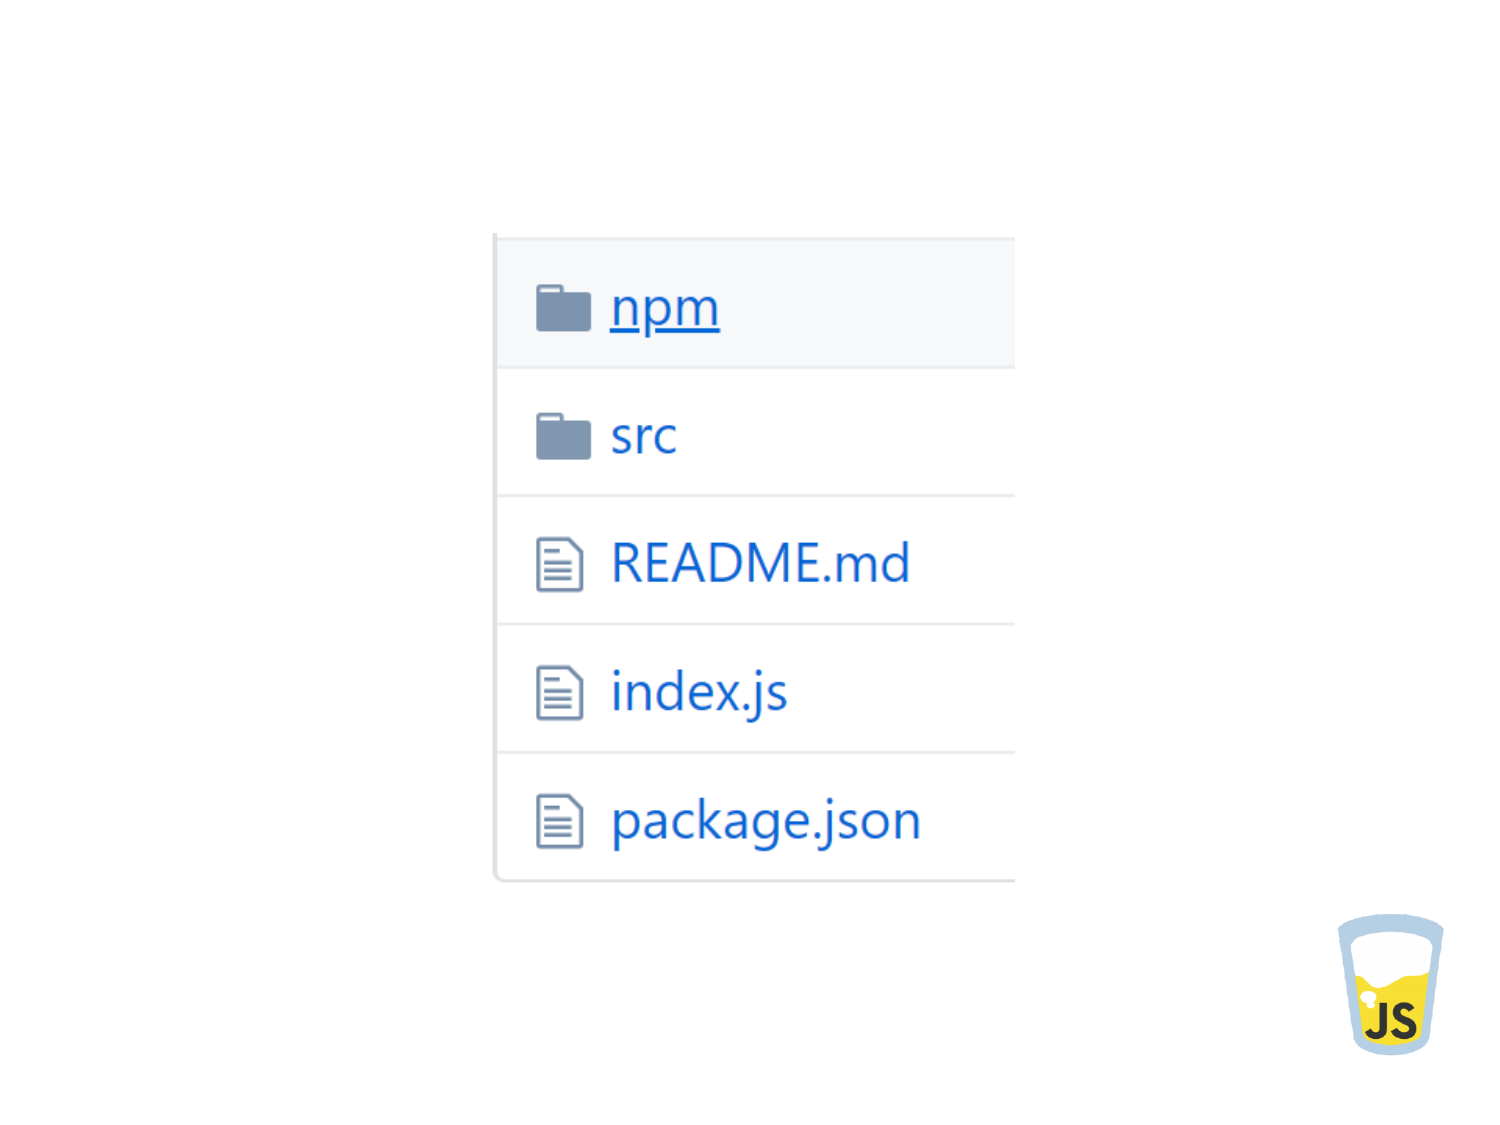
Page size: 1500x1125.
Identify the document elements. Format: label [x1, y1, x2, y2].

picture [1318, 912, 1463, 1057]
picture [484, 233, 1016, 892]
